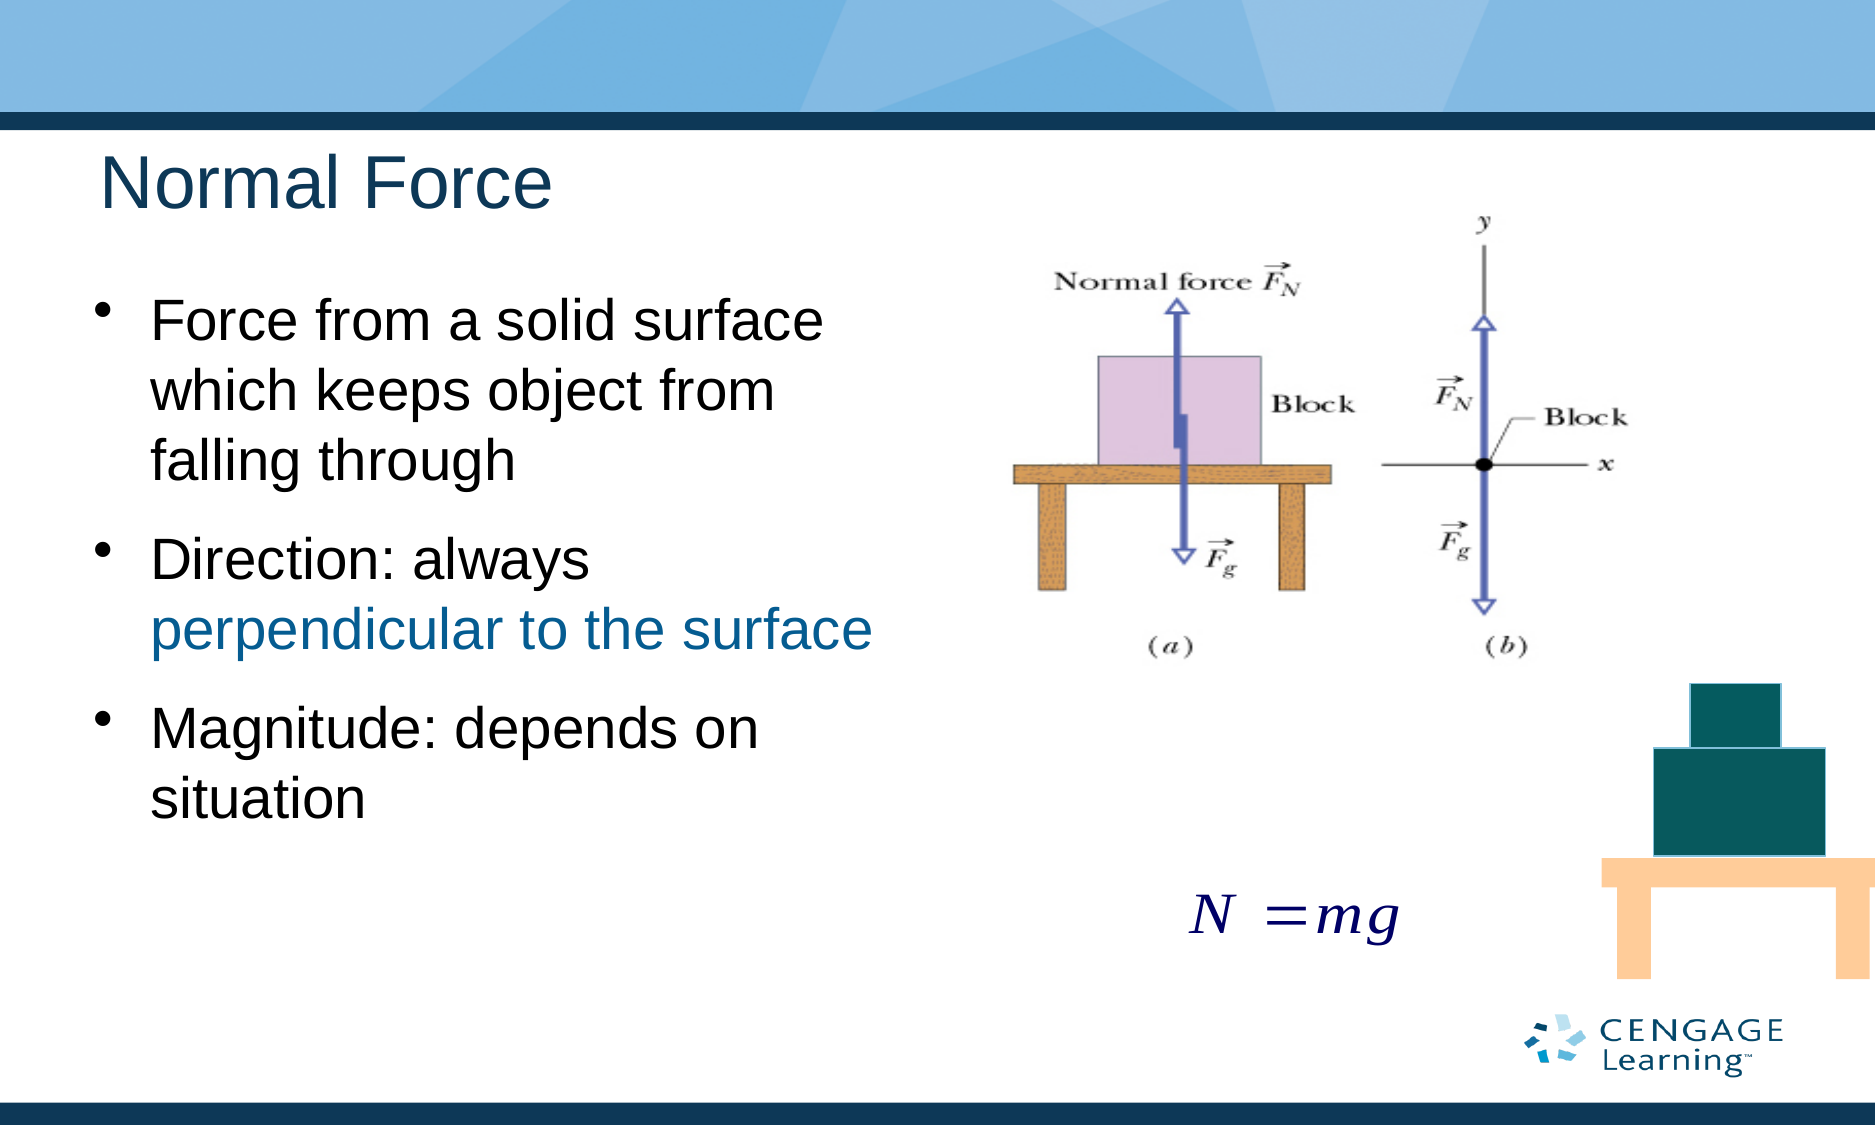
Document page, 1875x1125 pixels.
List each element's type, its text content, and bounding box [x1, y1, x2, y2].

text_box [1617, 883, 1651, 980]
text_box [1653, 747, 1826, 857]
picture [1494, 990, 1812, 1101]
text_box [1175, 879, 1413, 955]
picture [989, 211, 1641, 670]
text_box [1601, 858, 1875, 888]
text_box [1690, 683, 1782, 748]
picture [0, 0, 1875, 112]
text_box [1835, 883, 1870, 980]
title Normal Force [99, 125, 1641, 233]
